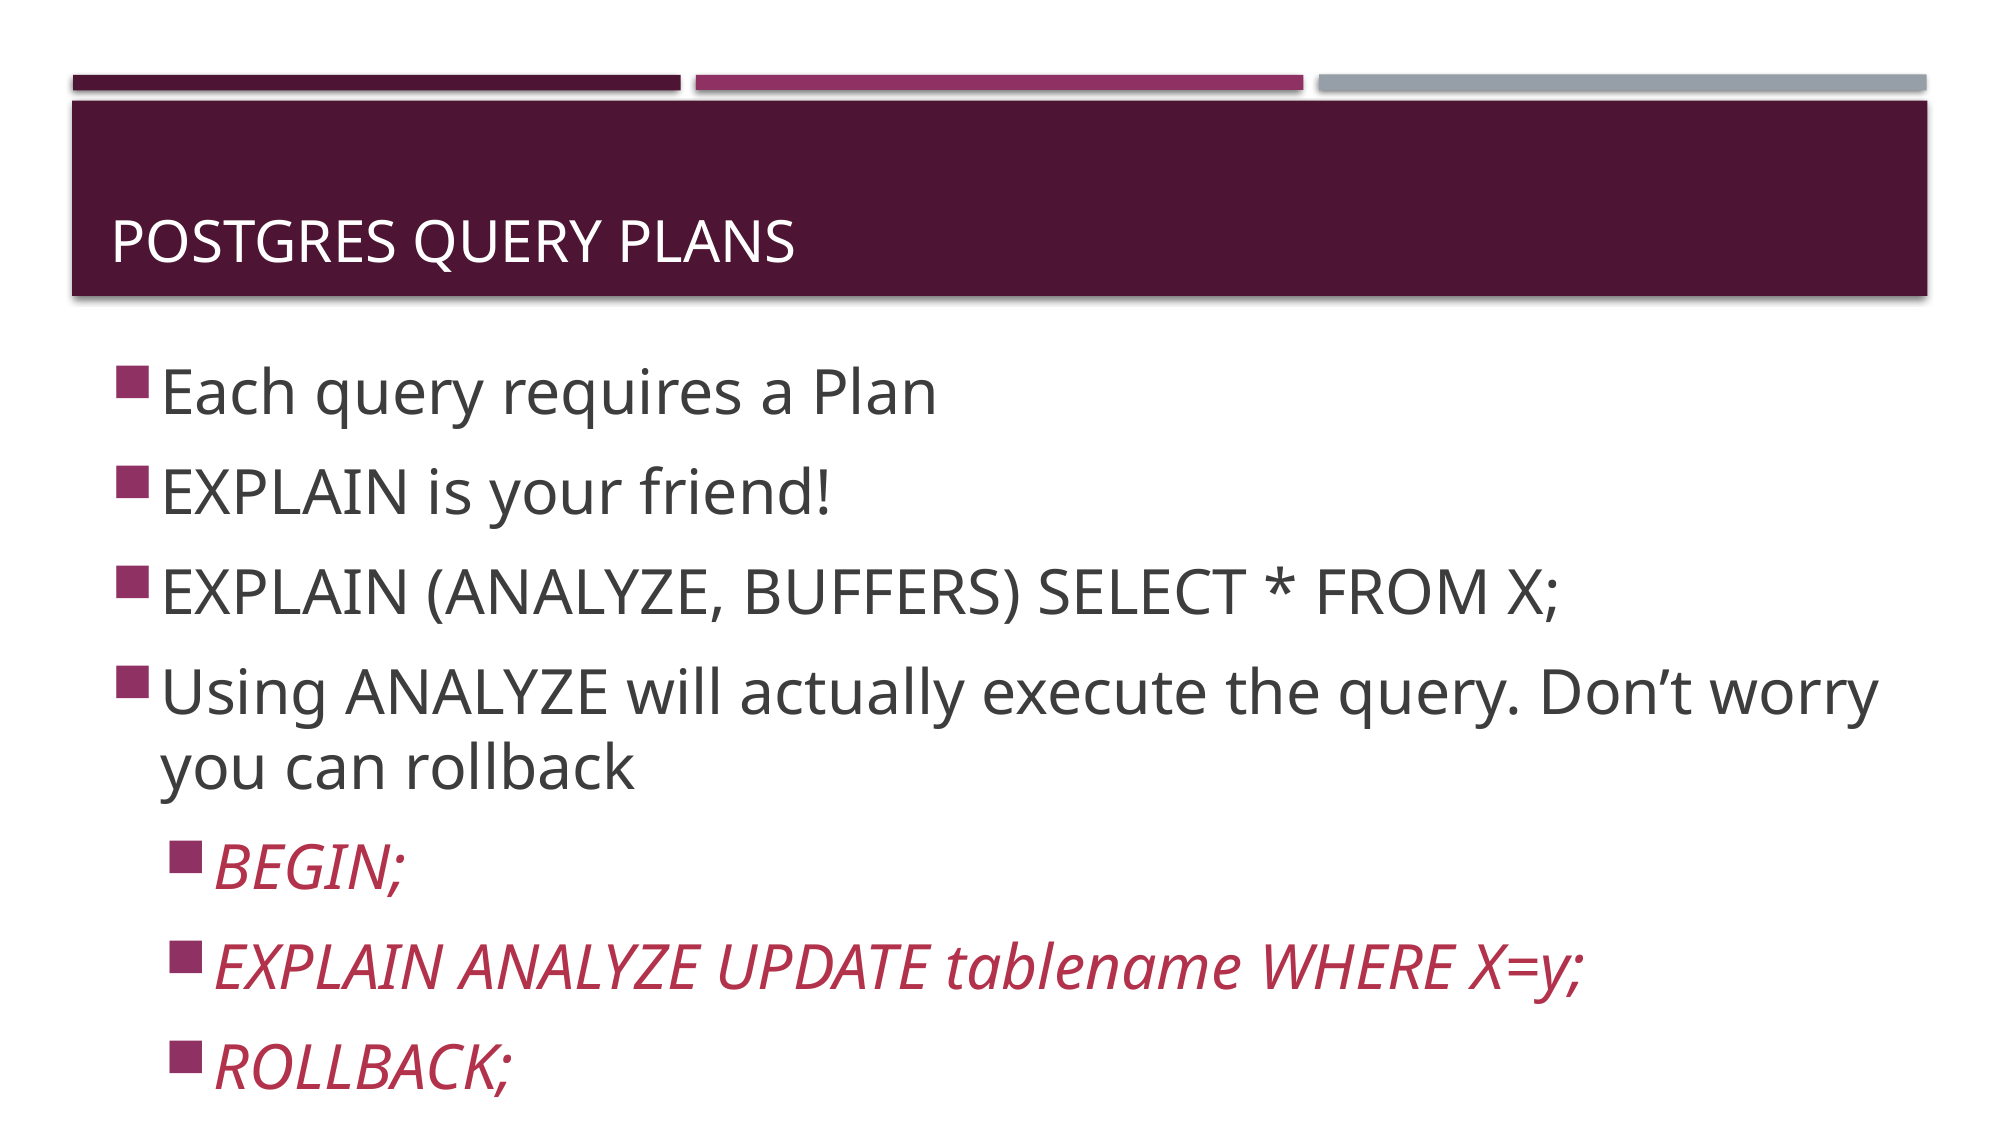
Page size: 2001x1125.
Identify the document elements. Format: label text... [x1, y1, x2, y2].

list Each query requires a Plan EXPLAIN is your friend! EXPLAIN (ANALYZE, BUFFERS) SELECT * FROM X; Using ANALYZE will actually execute the query. Don’t worry you can rollback BEGIN; EXPLAIN ANALYZE UPDATE tablename WHERE X=y; ROLLBACK; [95, 475, 1905, 1079]
title Postgres query plans [95, 115, 1905, 282]
